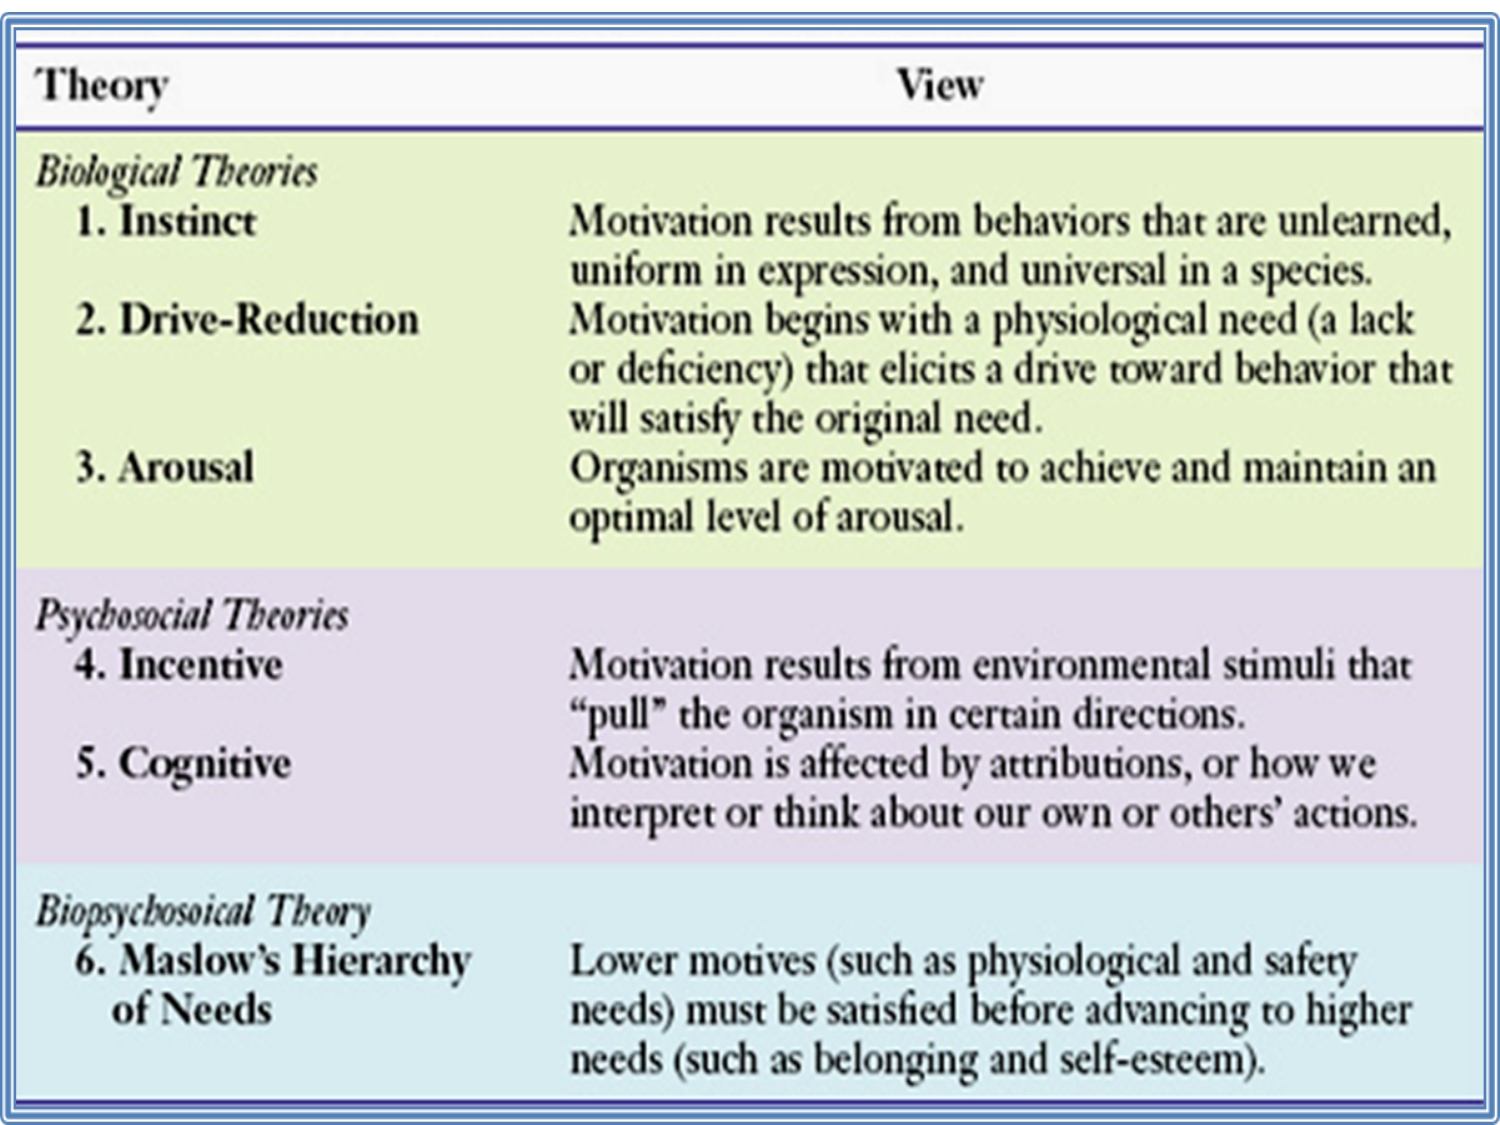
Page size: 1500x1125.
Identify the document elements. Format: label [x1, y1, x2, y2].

list [0, 12, 1500, 1125]
